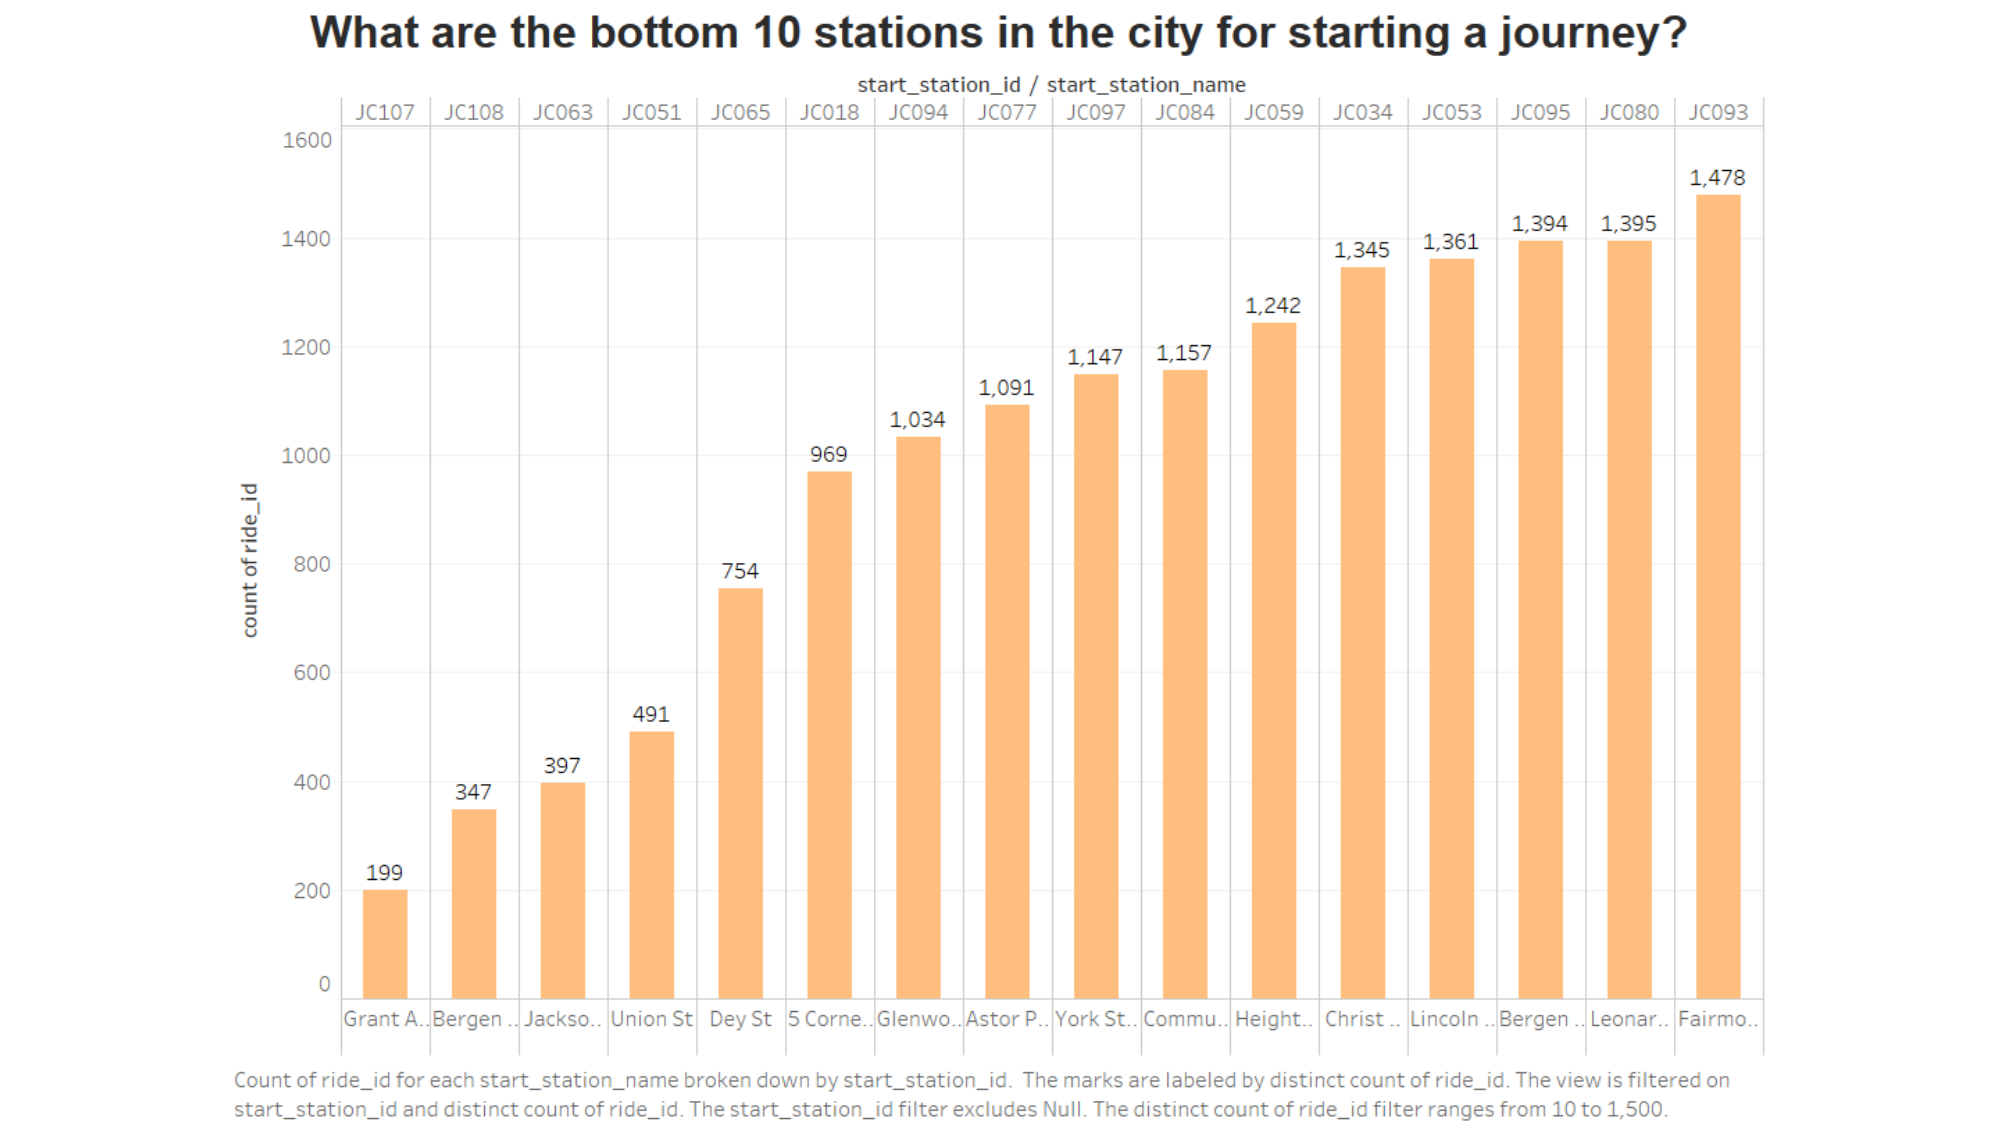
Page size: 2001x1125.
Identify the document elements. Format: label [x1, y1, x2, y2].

picture [234, 0, 1766, 1125]
